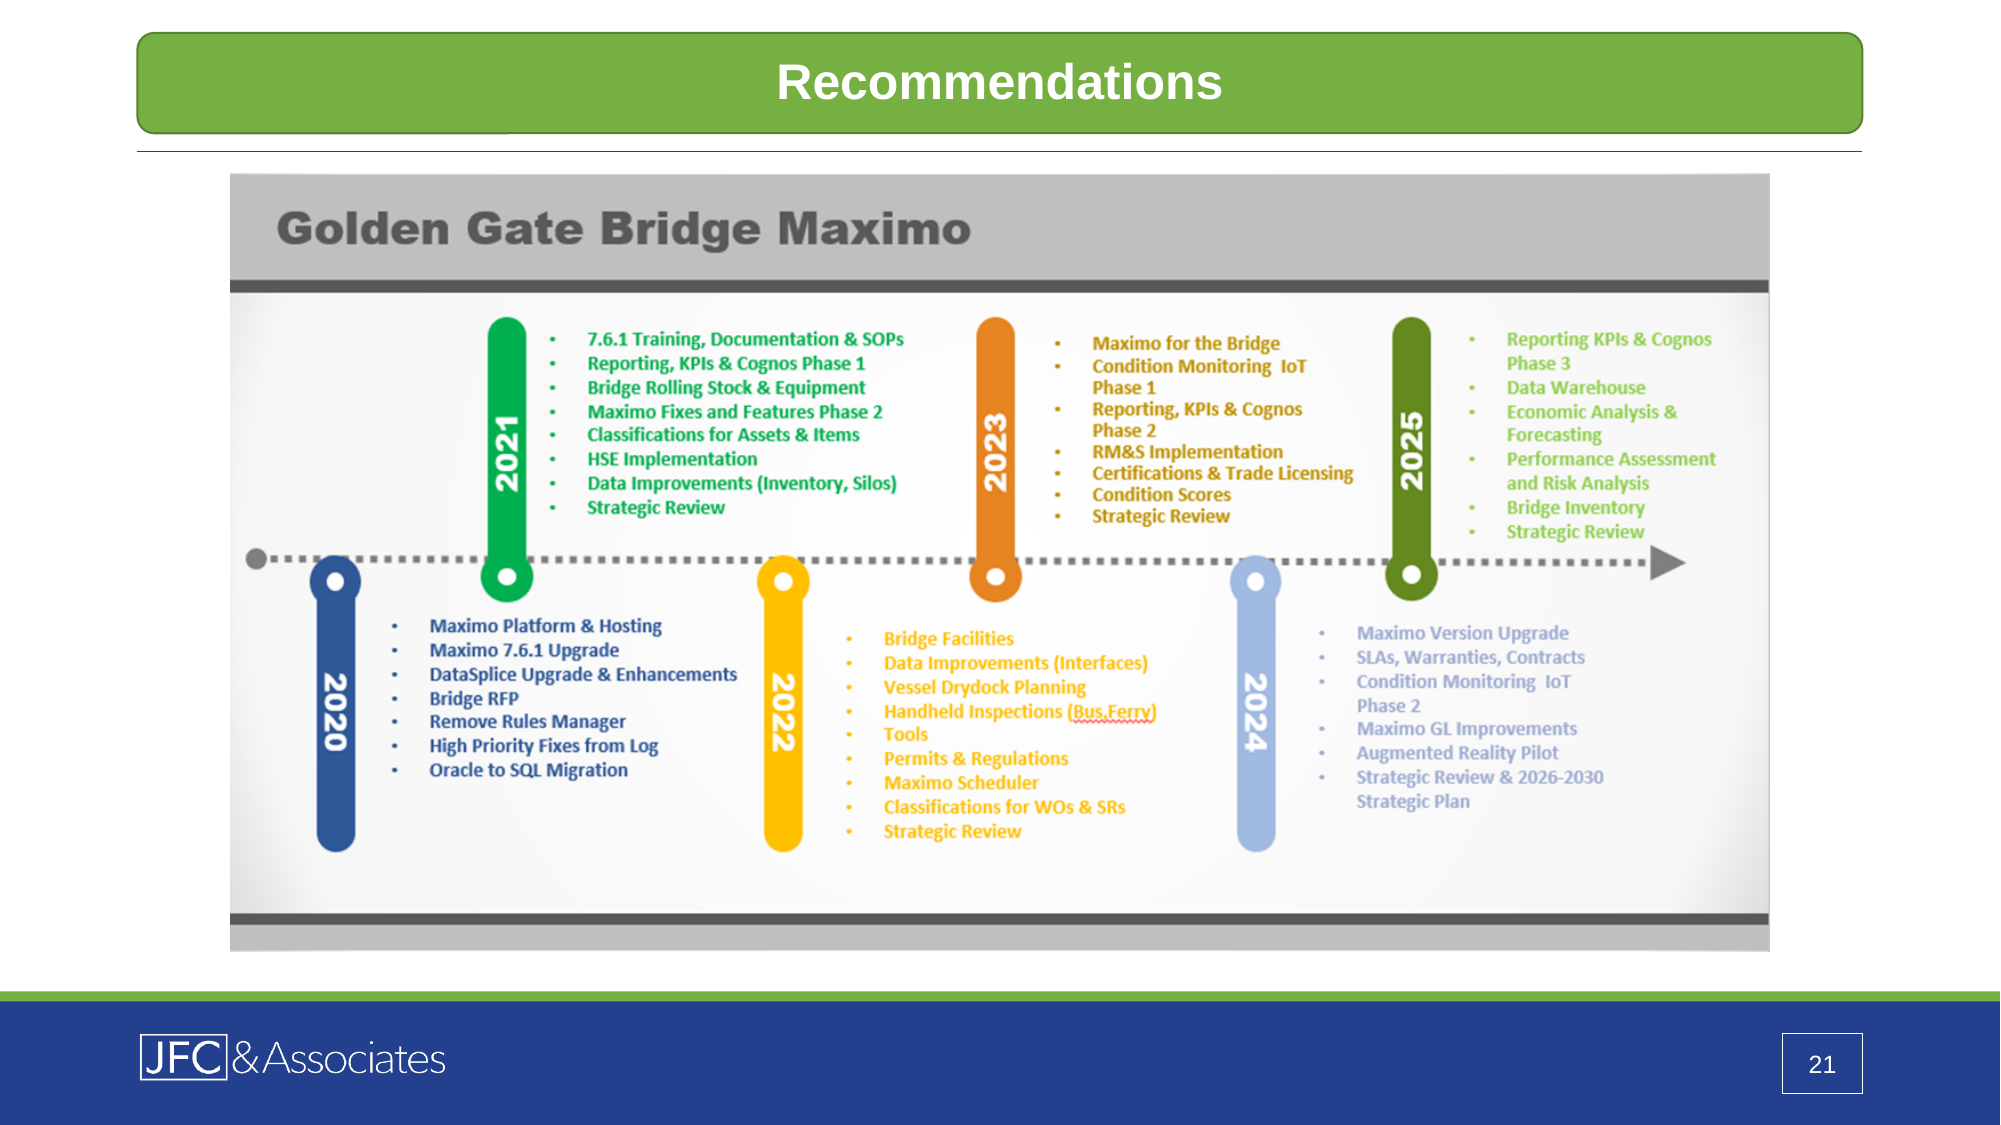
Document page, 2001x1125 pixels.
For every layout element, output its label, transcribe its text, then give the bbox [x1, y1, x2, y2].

picture [123, 1020, 458, 1094]
text_box Recommendations [136, 31, 1864, 135]
picture [230, 173, 1770, 952]
text_box 21 [1782, 1033, 1863, 1094]
